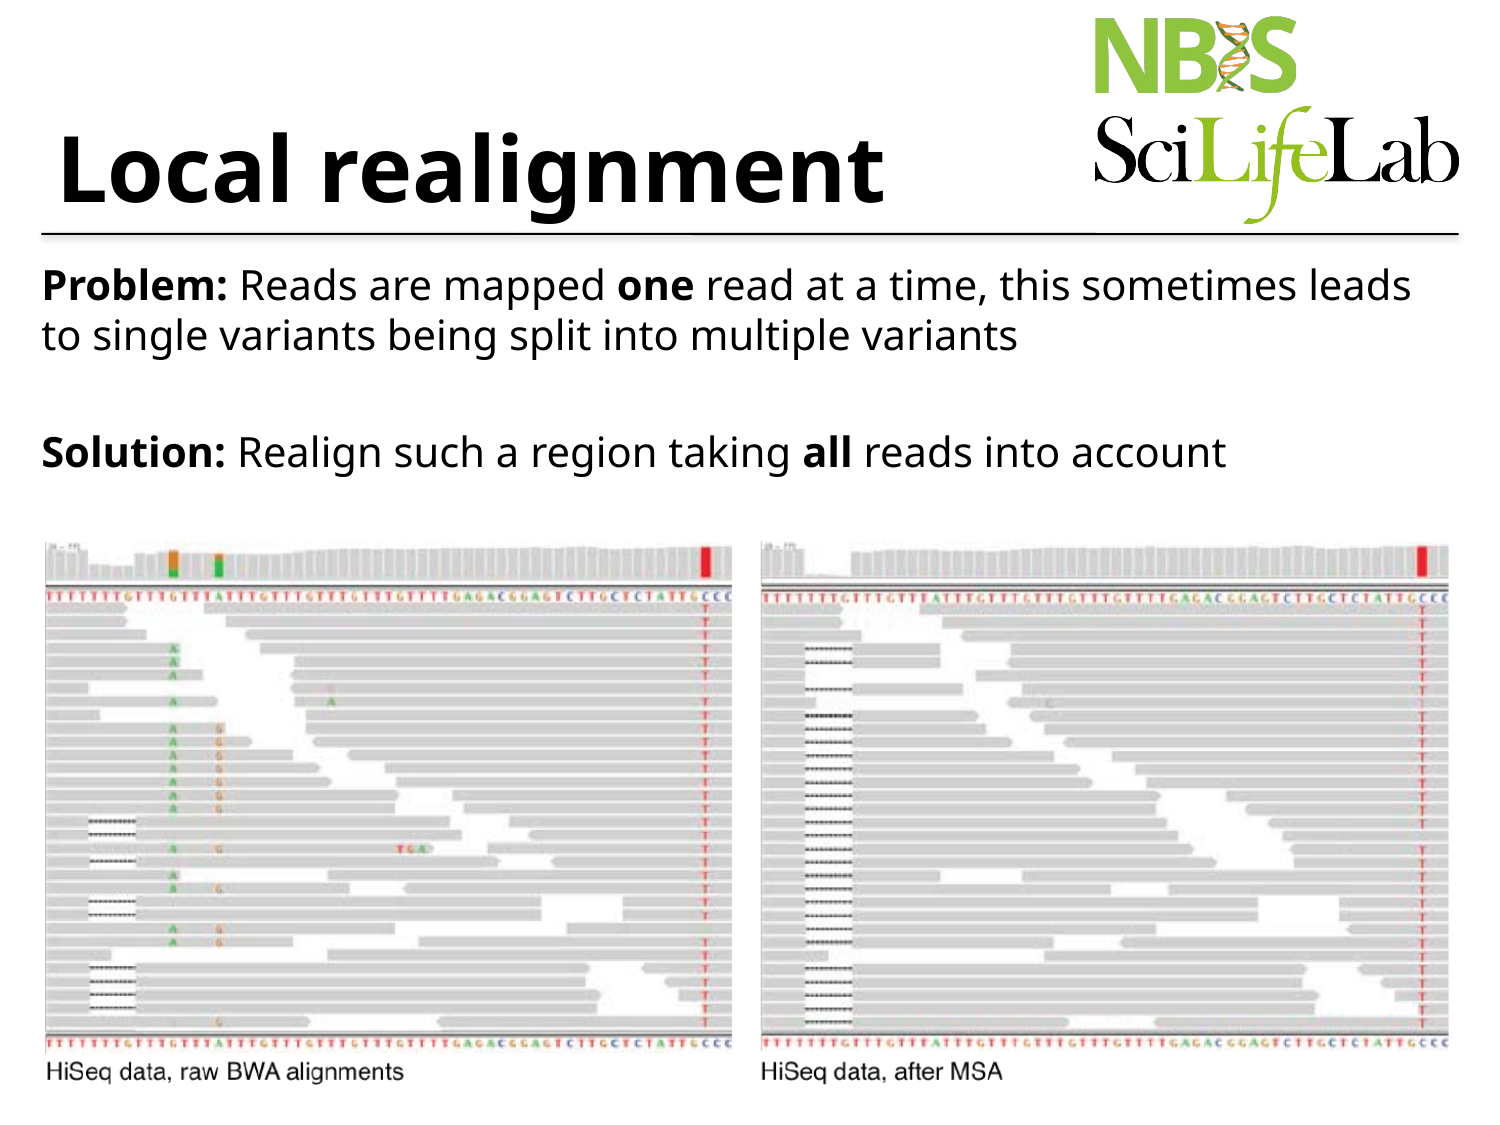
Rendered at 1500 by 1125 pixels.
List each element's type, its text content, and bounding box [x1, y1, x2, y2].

picture [1095, 106, 1459, 224]
title Local realignment [41, 103, 1066, 226]
picture [41, 501, 1459, 1088]
list Problem: Reads are mapped one read at a time, this sometimes leads to single variants being split into multiple variants Solution: Realign such a region taking all reads into account [41, 258, 1459, 501]
